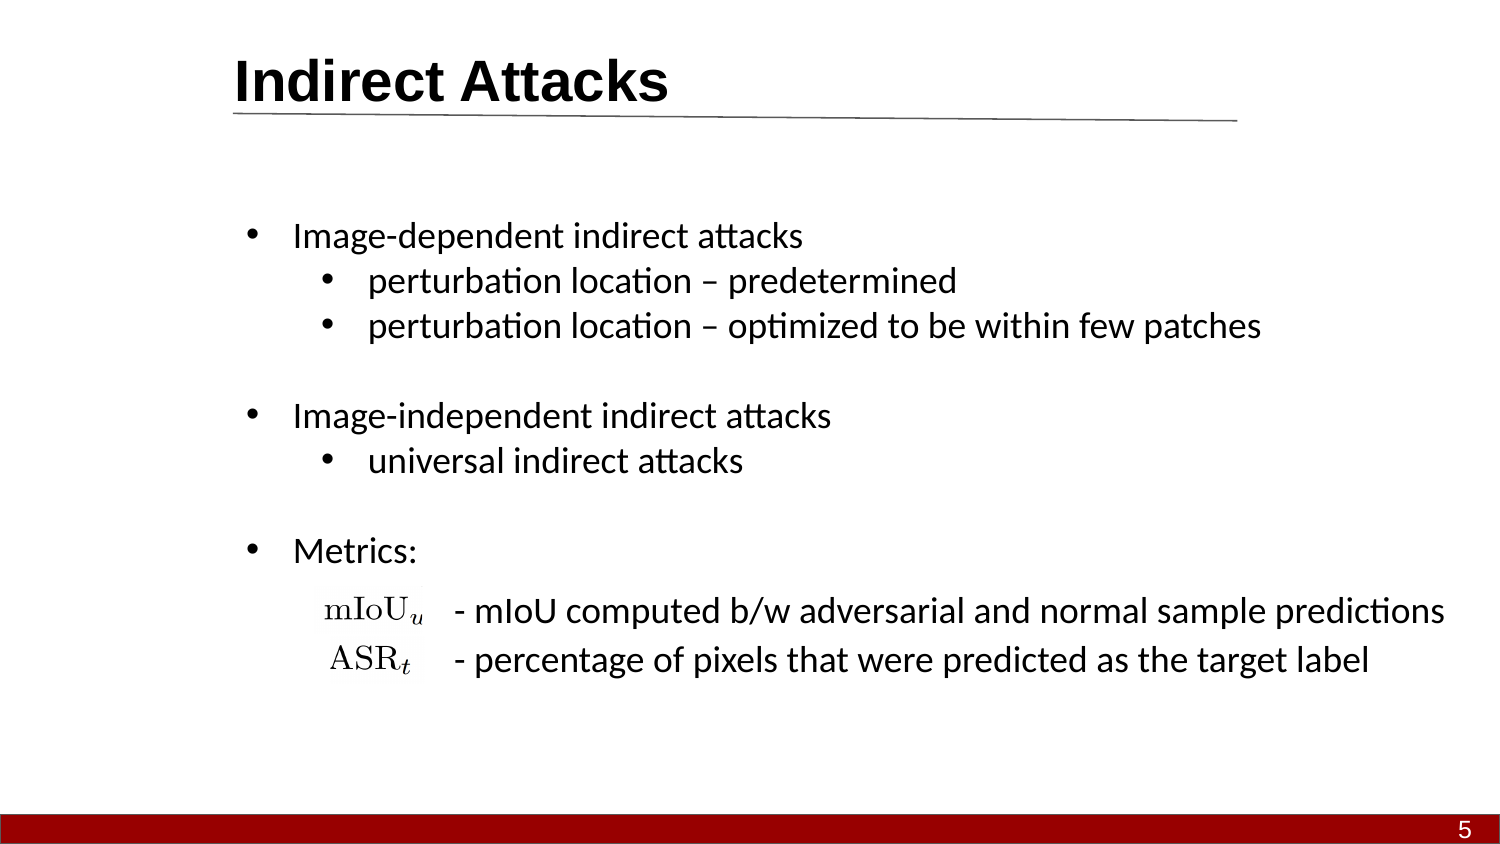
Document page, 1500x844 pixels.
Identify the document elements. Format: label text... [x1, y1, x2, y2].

text_box Image-dependent indirect attacks perturbation location – predetermined perturbation location – optimized to be within few patches Image-independent indirect attacks universal indirect attacks Metrics: [231, 203, 1313, 624]
picture [313, 586, 426, 684]
text_box - percentage of pixels that were predicted as the target label [439, 627, 1457, 733]
text_box - mIoU computed b/w adversarial and normal sample predictions [439, 578, 1500, 684]
slide_number 5 [1453, 811, 1491, 844]
title Indirect Attacks [232, 40, 1232, 184]
